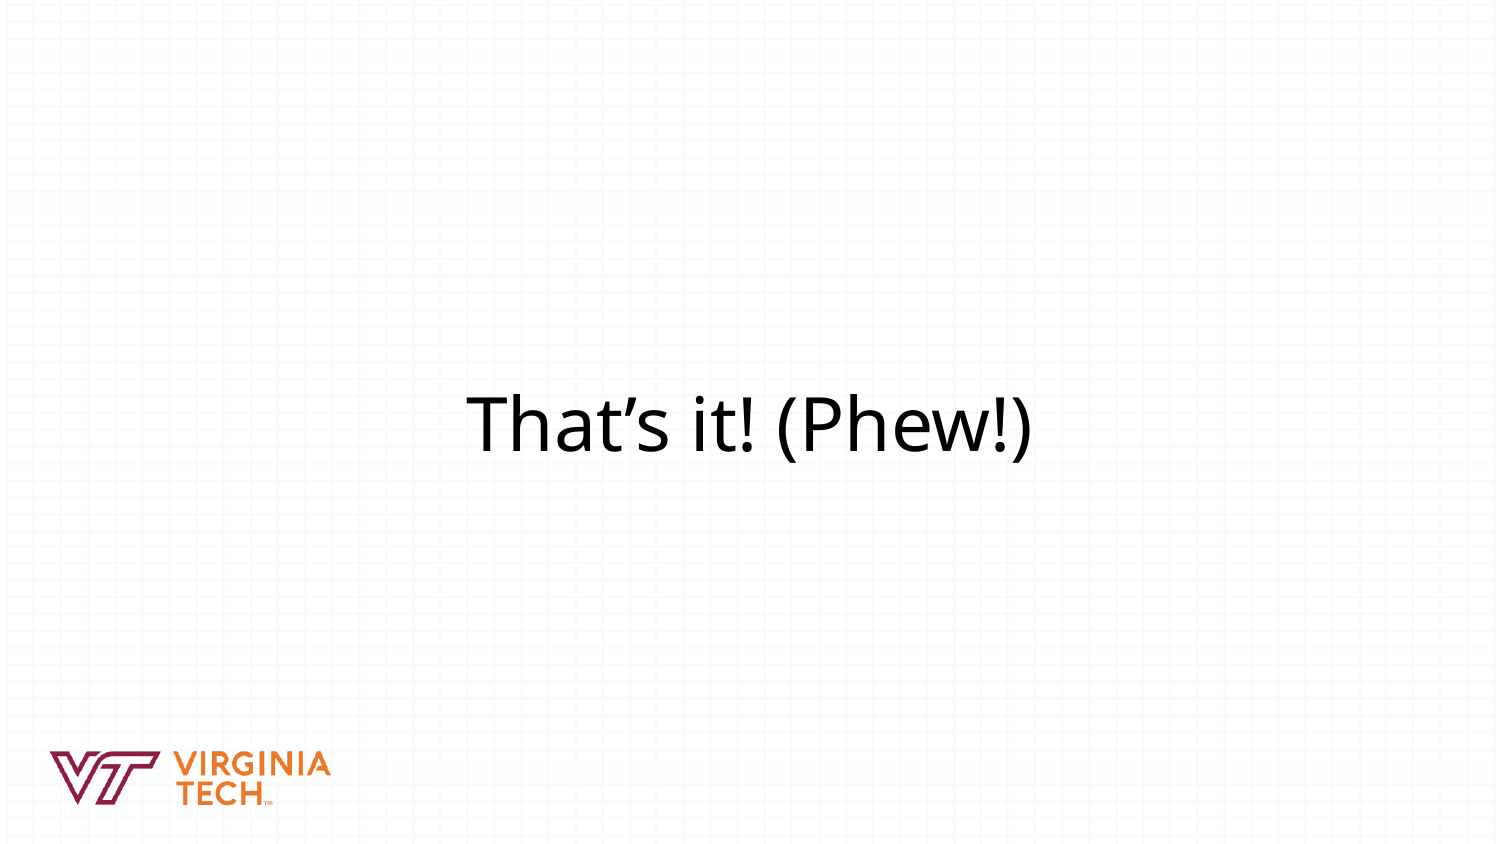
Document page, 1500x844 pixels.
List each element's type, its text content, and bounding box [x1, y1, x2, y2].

title That’s it! (Phew!) [51, 352, 1449, 491]
picture [47, 749, 333, 807]
